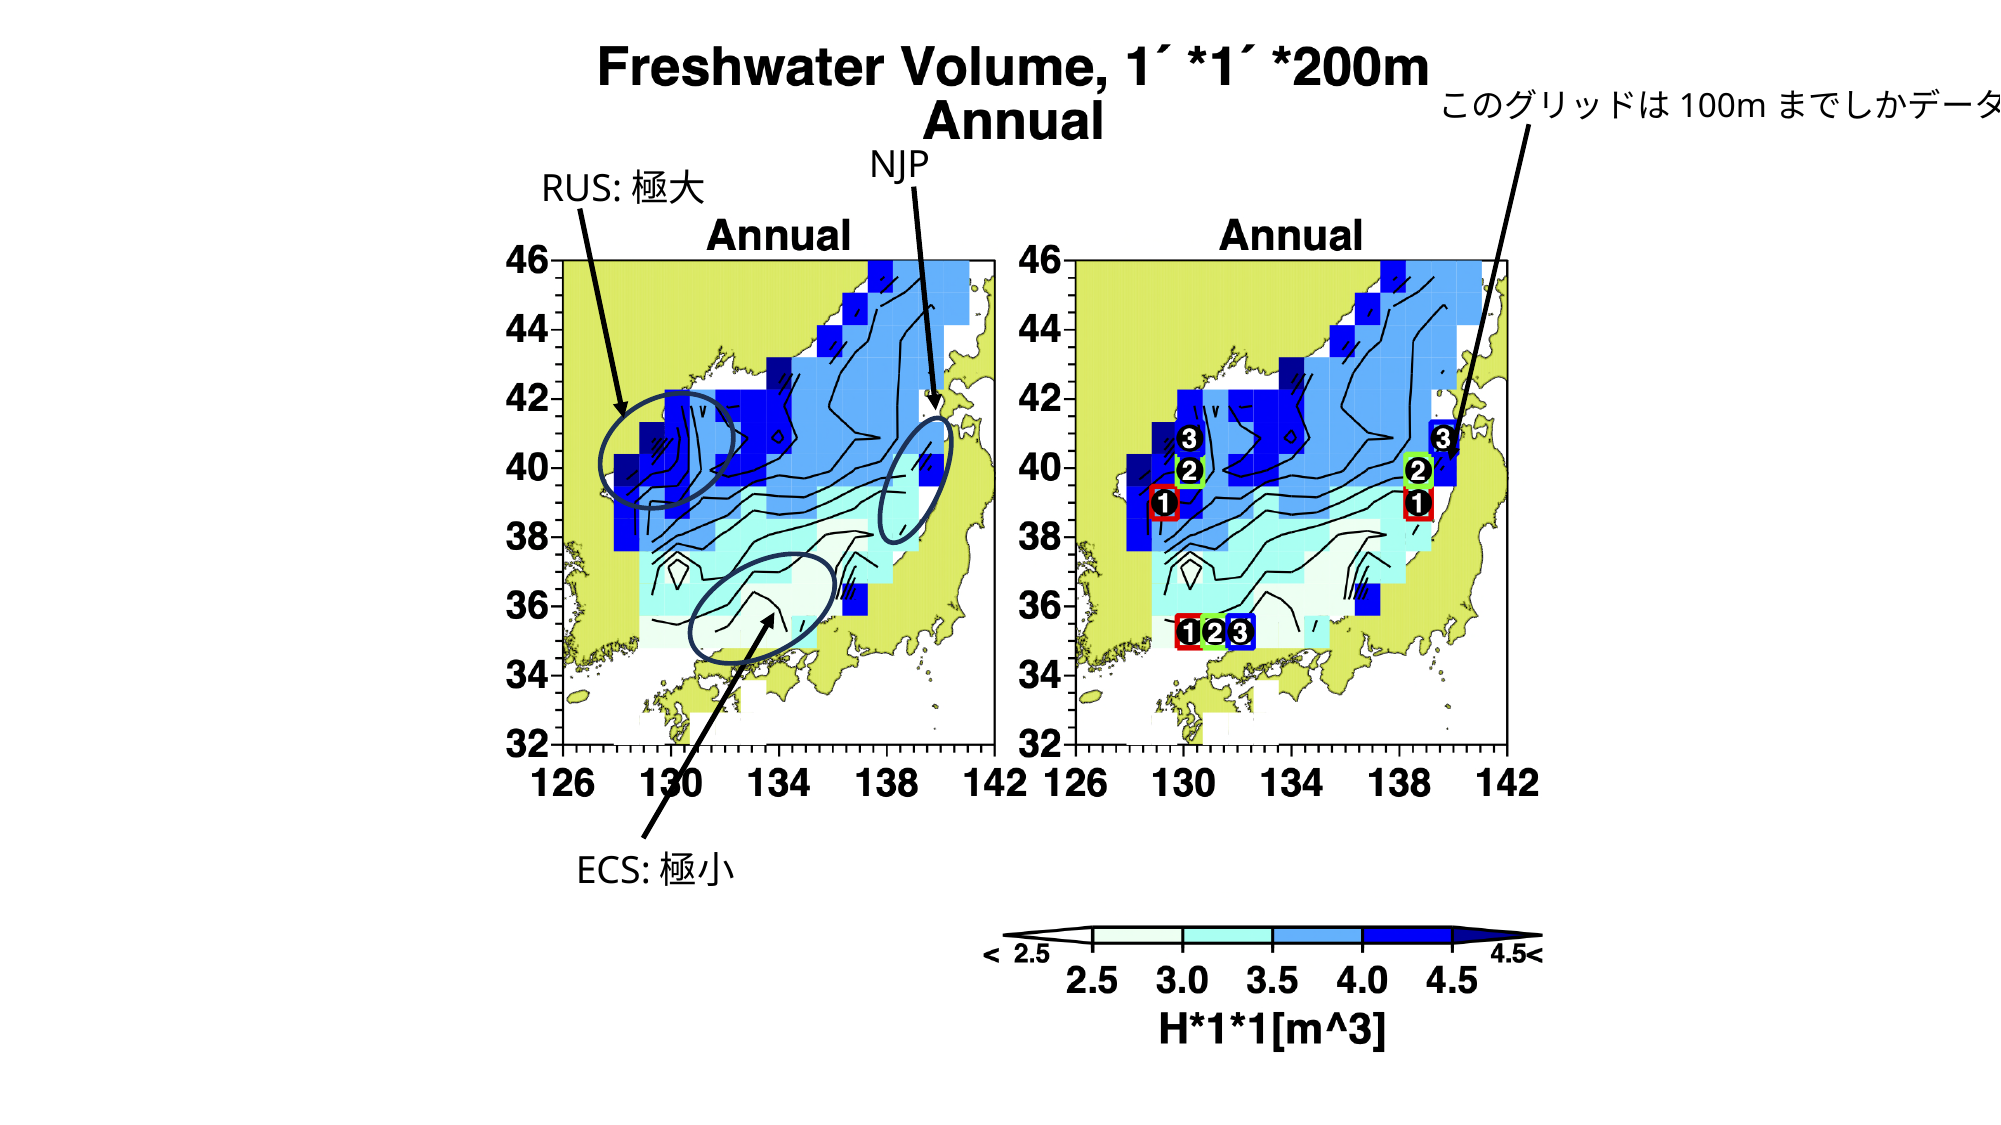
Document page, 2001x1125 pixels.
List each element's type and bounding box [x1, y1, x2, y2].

picture [212, 5, 1788, 167]
text_box [471, 77, 2000, 1125]
